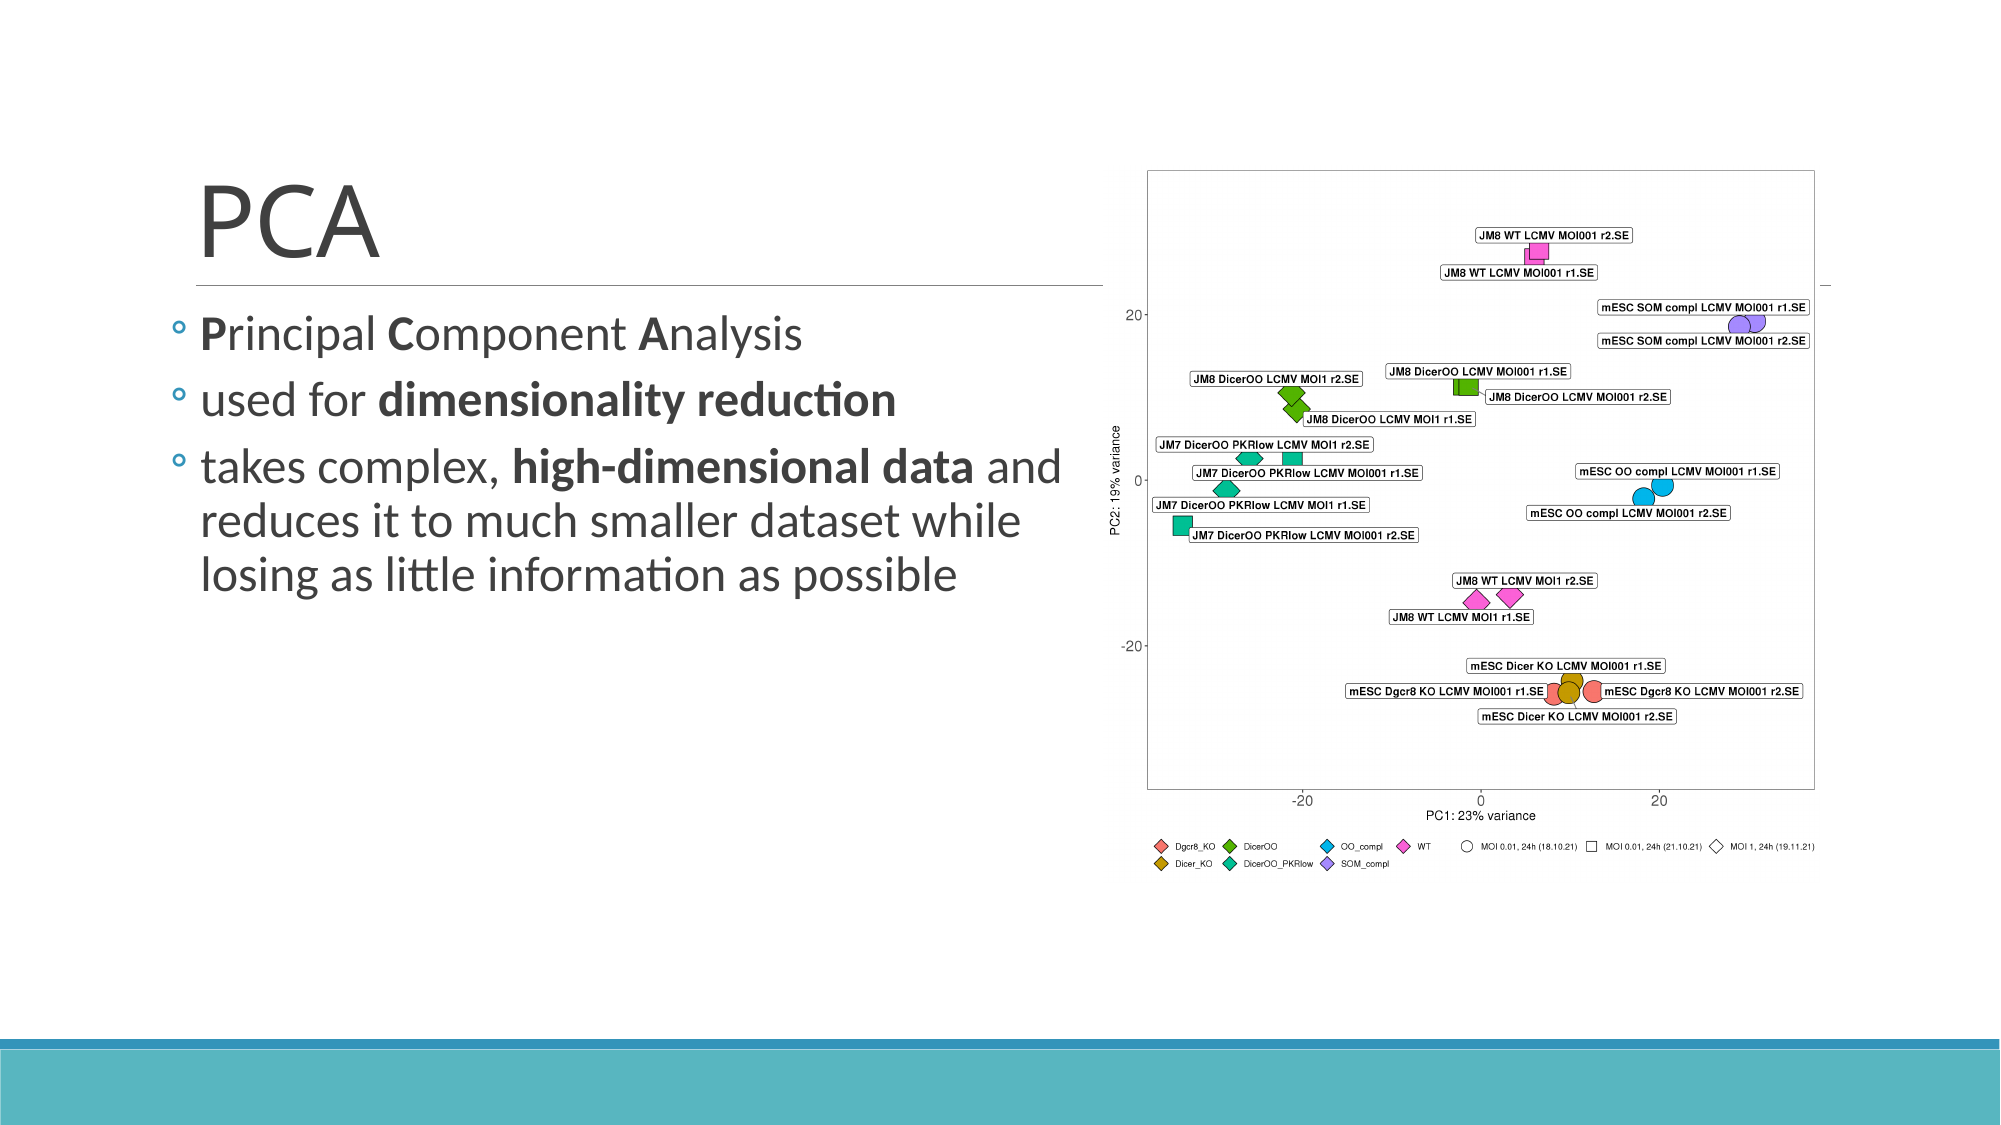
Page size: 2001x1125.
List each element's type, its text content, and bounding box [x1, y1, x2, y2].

title PCA [180, 47, 1830, 285]
text_box Principal Component Analysis used for dimensionality reduction takes complex, high-dimensional data and reduces it to much smaller dataset while losing as little information as possible [137, 299, 1078, 1014]
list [1103, 165, 1821, 883]
